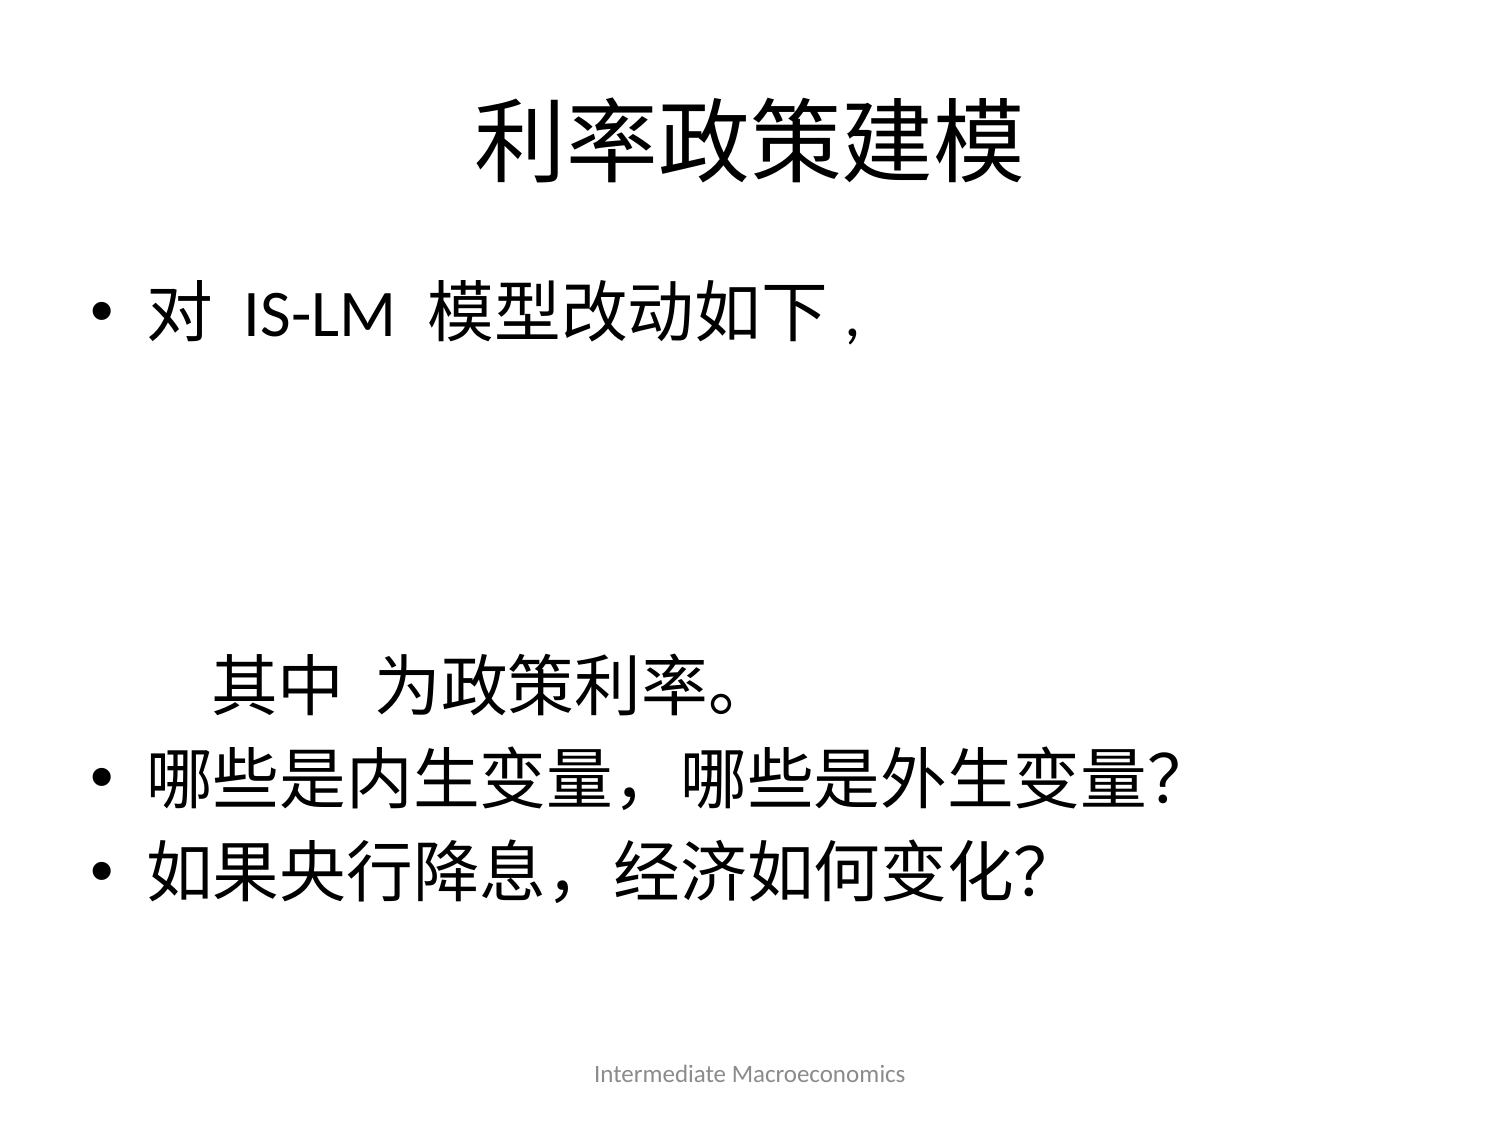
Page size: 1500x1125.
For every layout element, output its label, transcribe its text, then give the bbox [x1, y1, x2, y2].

footer Intermediate Macroeconomics [512, 1042, 988, 1103]
title 利率政策建模 [75, 45, 1425, 233]
